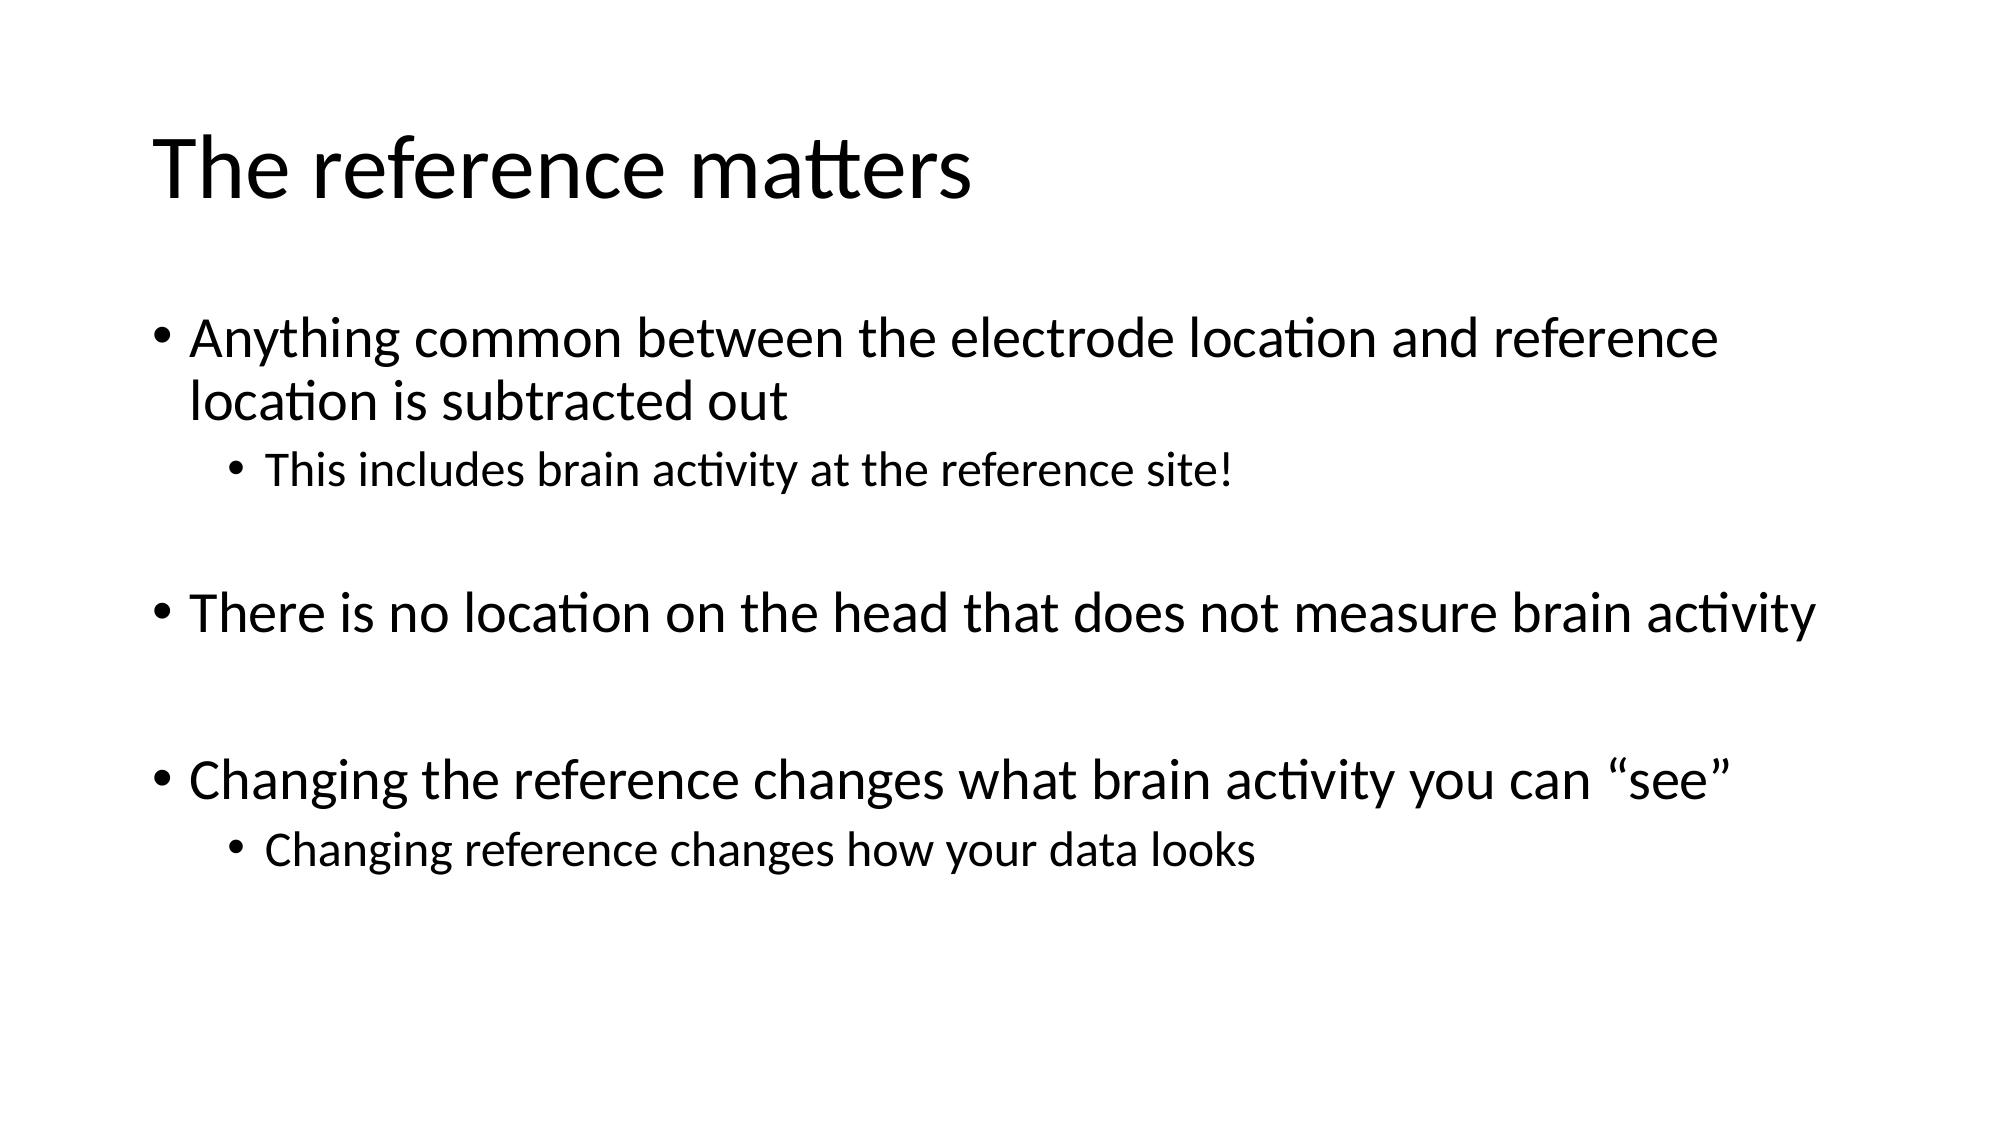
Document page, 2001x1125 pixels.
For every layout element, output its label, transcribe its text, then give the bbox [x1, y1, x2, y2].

title The reference matters [137, 59, 1863, 278]
list Anything common between the electrode location and reference location is subtracted out This includes brain activity at the reference site! There is no location on the head that does not measure brain activity Changing the reference changes what brain activity you can “see” Changing reference changes how your data looks [137, 299, 1863, 1107]
